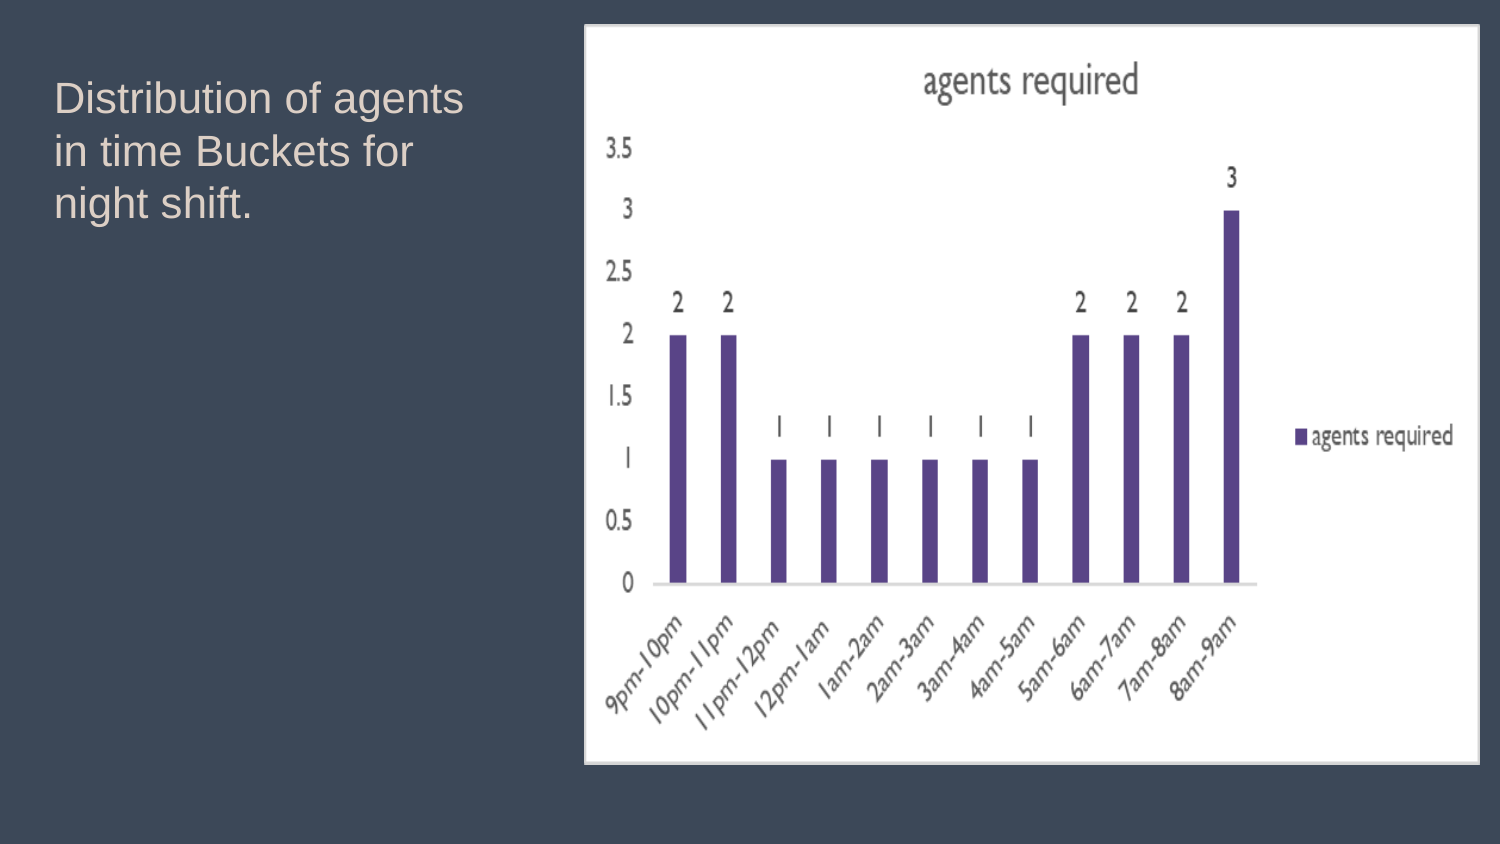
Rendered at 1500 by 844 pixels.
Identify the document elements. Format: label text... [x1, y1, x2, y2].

picture [584, 24, 1480, 765]
text_box Distribution of agents in time Buckets for night shift. [38, 54, 522, 163]
